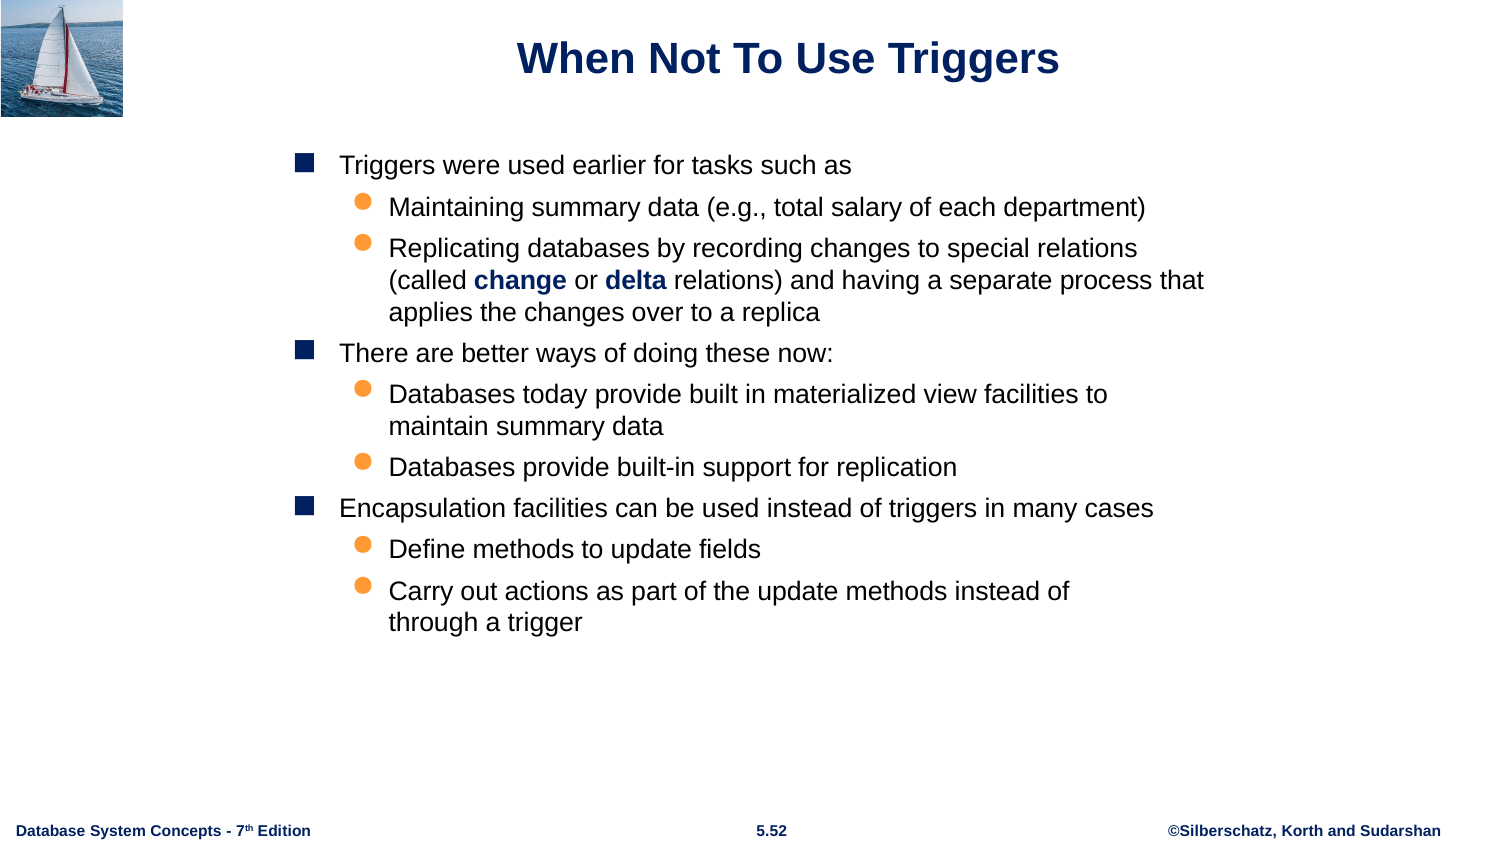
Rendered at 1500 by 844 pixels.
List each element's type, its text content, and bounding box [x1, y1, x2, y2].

list Triggers were used earlier for tasks such as Maintaining summary data (e.g., total salary of each department) Replicating databases by recording changes to special relations (called change or delta relations) and having a separate process that applies the changes over to a replica There are better ways of doing these now: Databases today provide built in materialized view facilities to maintain summary data Databases provide built-in support for replication Encapsulation facilities can be used instead of triggers in many cases Define methods to update fields Carry out actions as part of the update methods instead of through a trigger [282, 141, 1222, 704]
title When Not To Use Triggers [125, 14, 1452, 90]
picture [0, 0, 123, 117]
